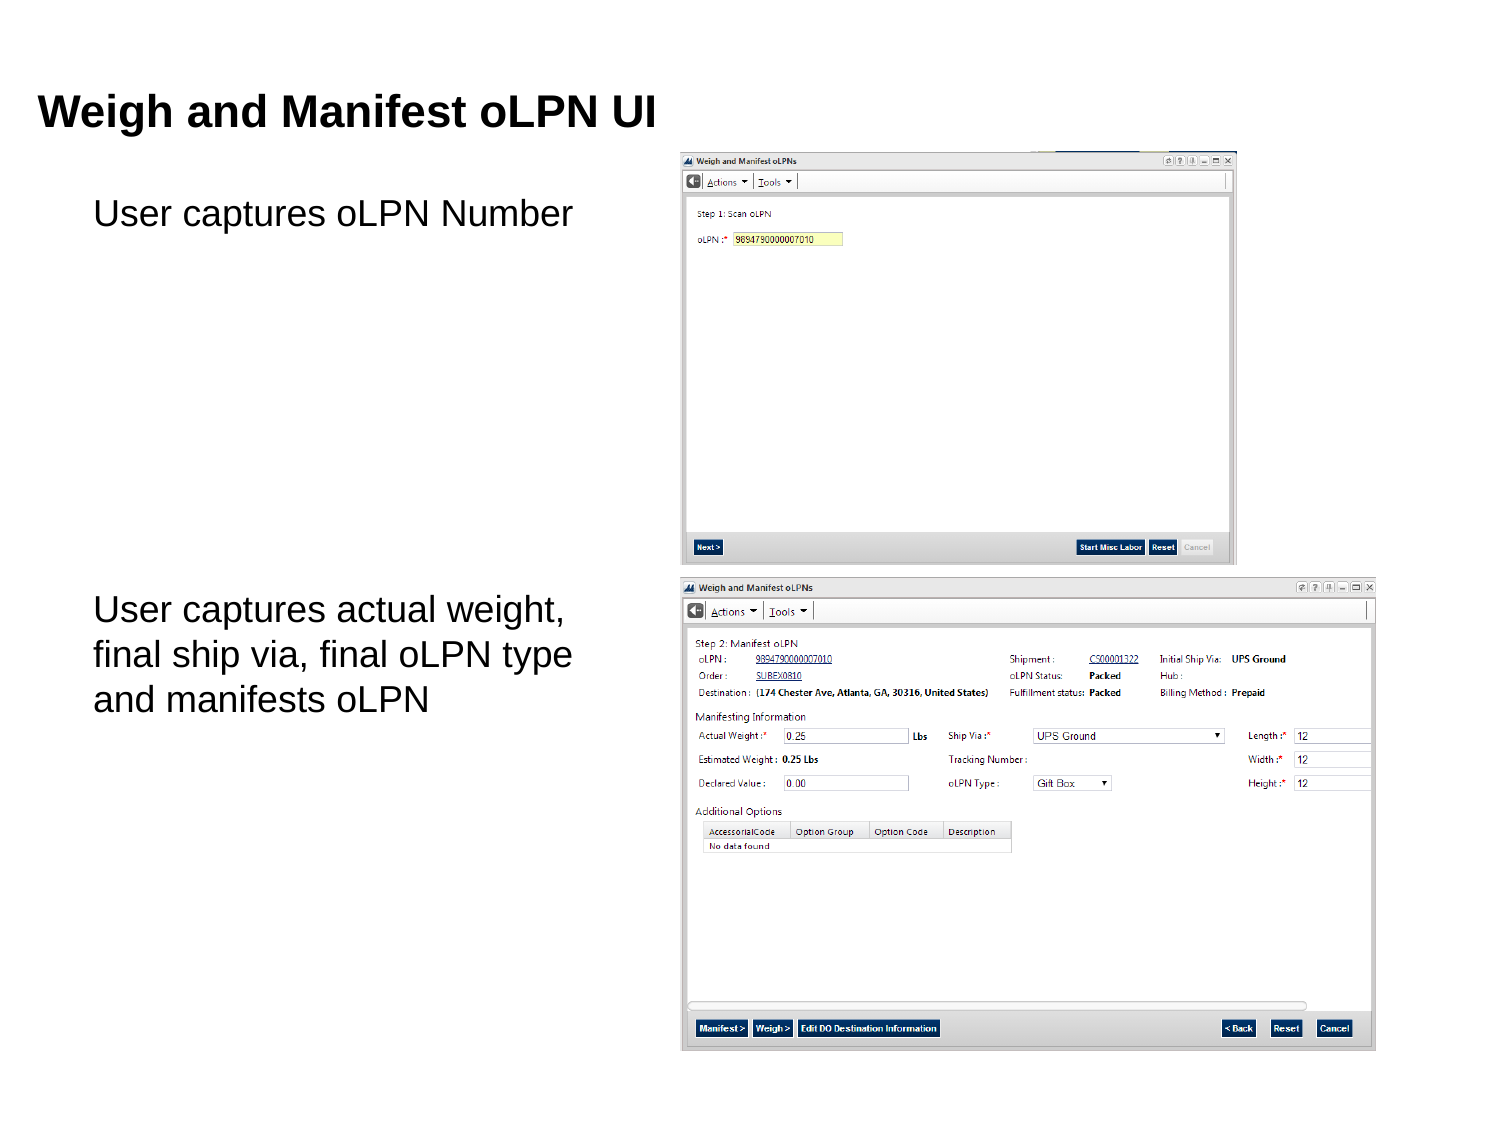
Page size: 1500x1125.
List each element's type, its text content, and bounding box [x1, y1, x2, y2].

picture [680, 577, 1376, 1051]
title Weigh and Manifest oLPN UI [22, 74, 1421, 157]
text_box User captures oLPN Number [78, 181, 590, 382]
picture [680, 151, 1237, 566]
text_box User captures actual weight, final ship via, final oLPN type and manifests oLPN [78, 577, 638, 870]
